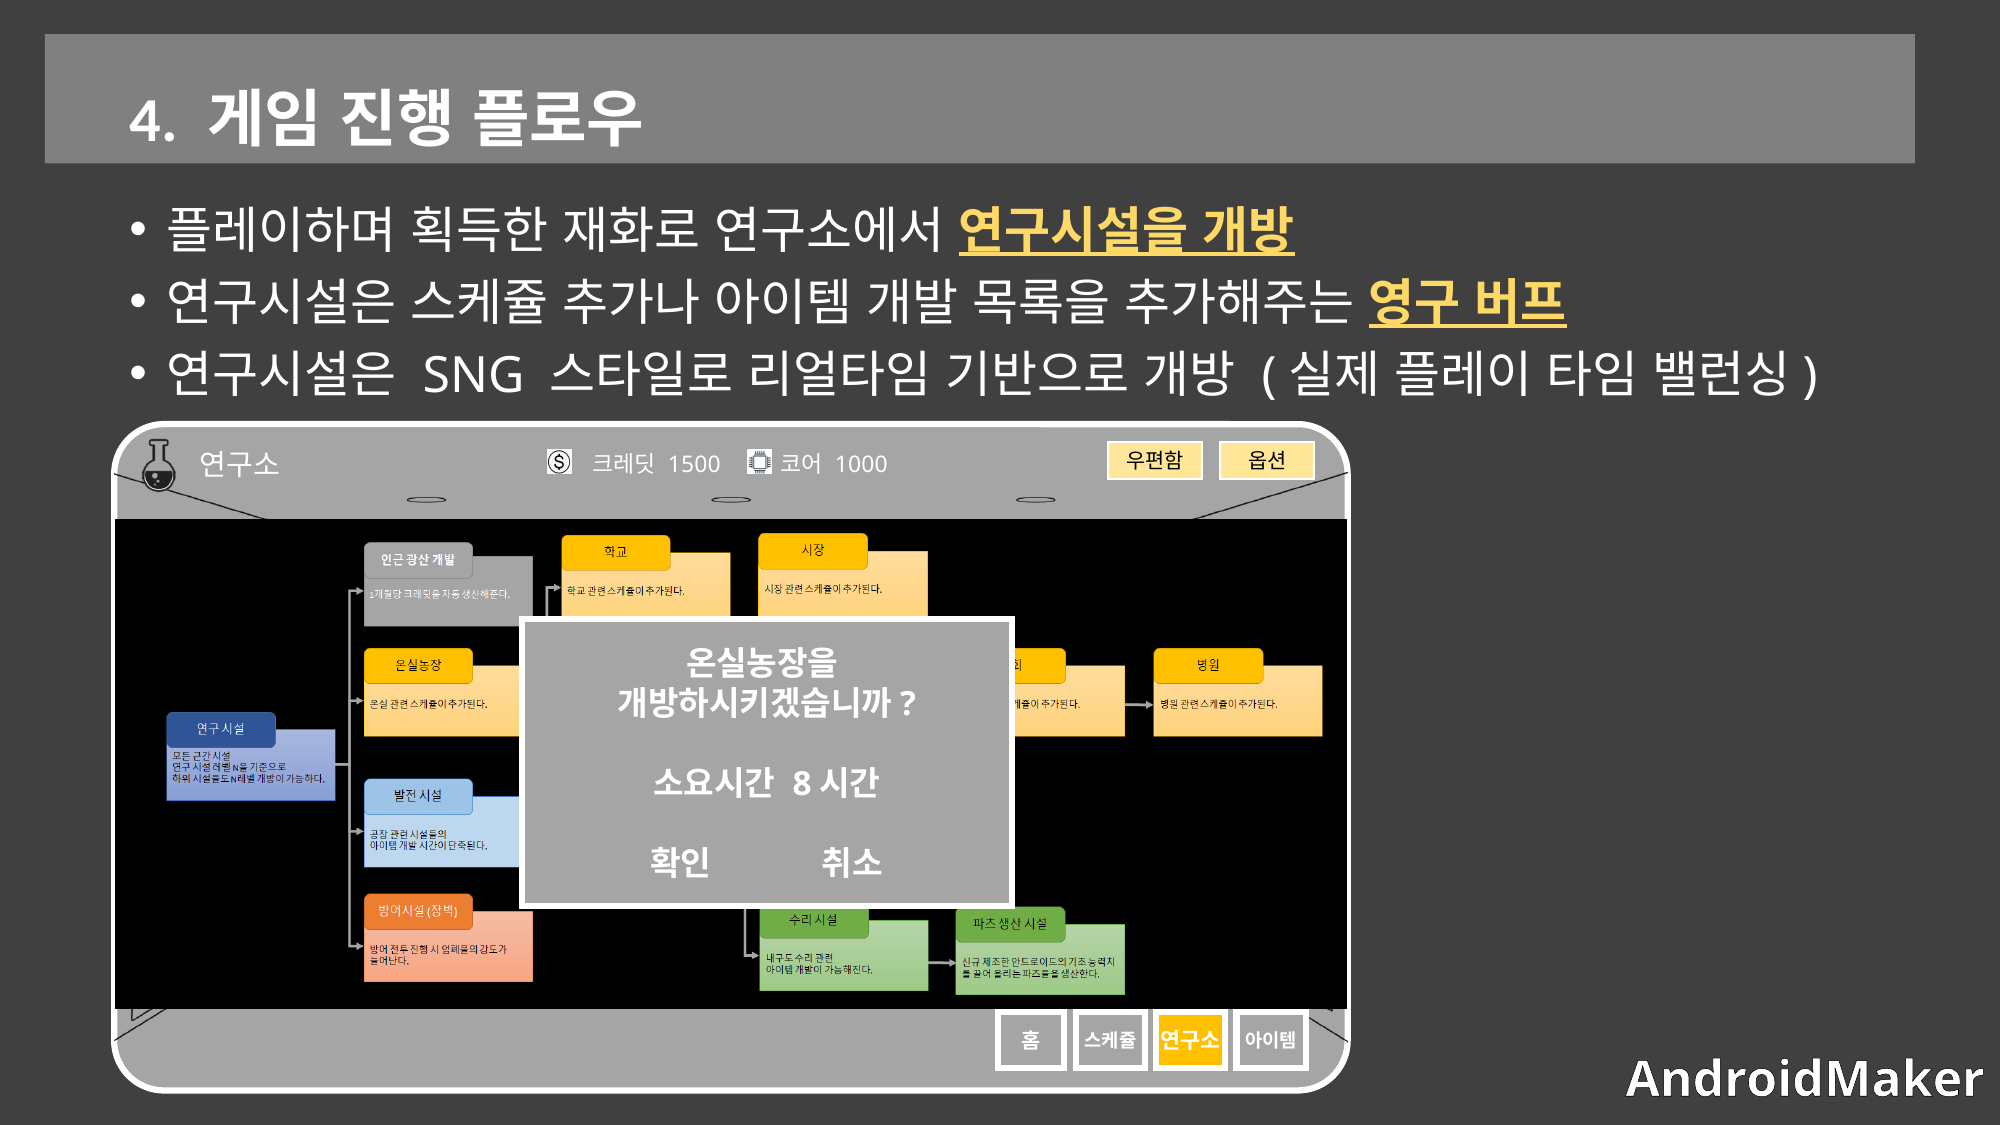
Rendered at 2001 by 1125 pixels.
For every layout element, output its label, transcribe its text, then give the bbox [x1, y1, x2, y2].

text_box [44, 34, 114, 164]
text_box 플레이하며 획득한 재화로 연구소에서 연구시설을 개방 연구시설은 스케쥴 추가나 아이템 개발 목록을 추가해주는 영구 버프 연구시설은 SNG 스타일로 리얼타임 기반으로 개방 (실제 플레이 타임 밸런싱) [114, 178, 1958, 944]
text_box [755, 34, 1915, 164]
picture [114, 413, 1349, 1108]
text_box AndroidMaker [1610, 1068, 2000, 1093]
text_box 4. 게임 진행 플로우 [114, 34, 755, 164]
